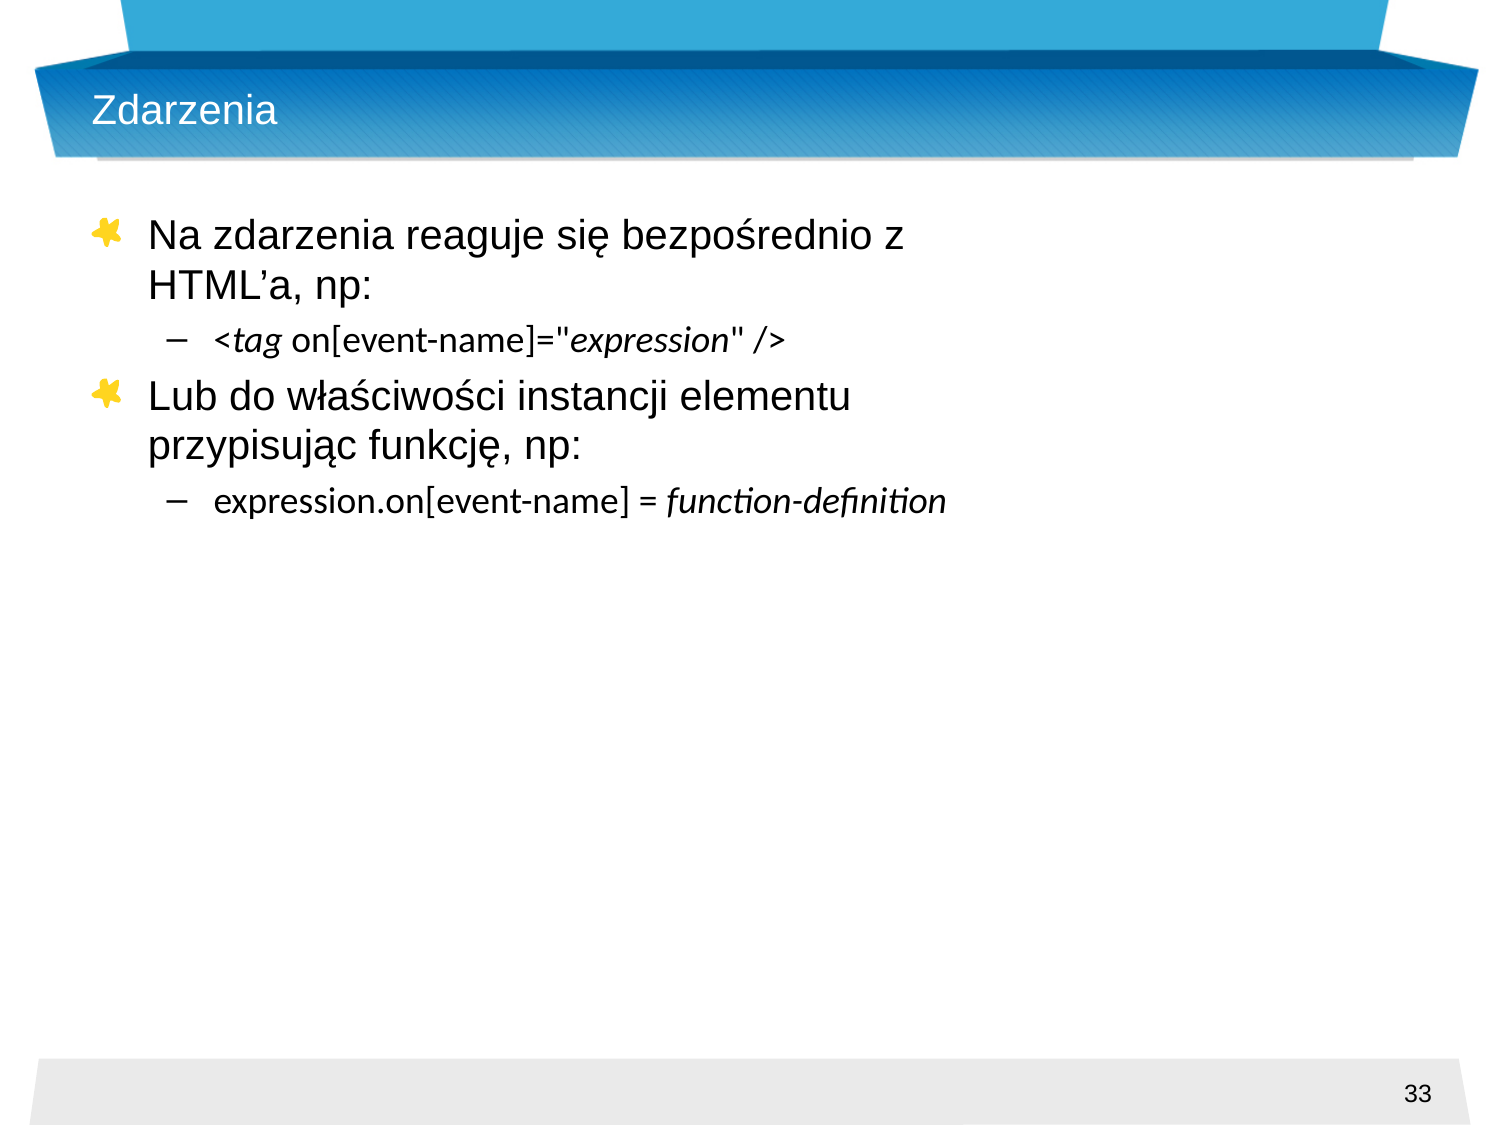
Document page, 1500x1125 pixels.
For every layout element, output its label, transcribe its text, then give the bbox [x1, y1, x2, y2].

picture [14, 0, 1500, 211]
list Na zdarzenia reaguje się bezpośrednio z HTML’a, np: <tag on[event-name]="expression" /> Lub do właściwości instancji elementu przypisując funkcję, np: expression.on[event-name] = function-definition [76, 199, 987, 1000]
title Zdarzenia [76, 66, 1436, 149]
